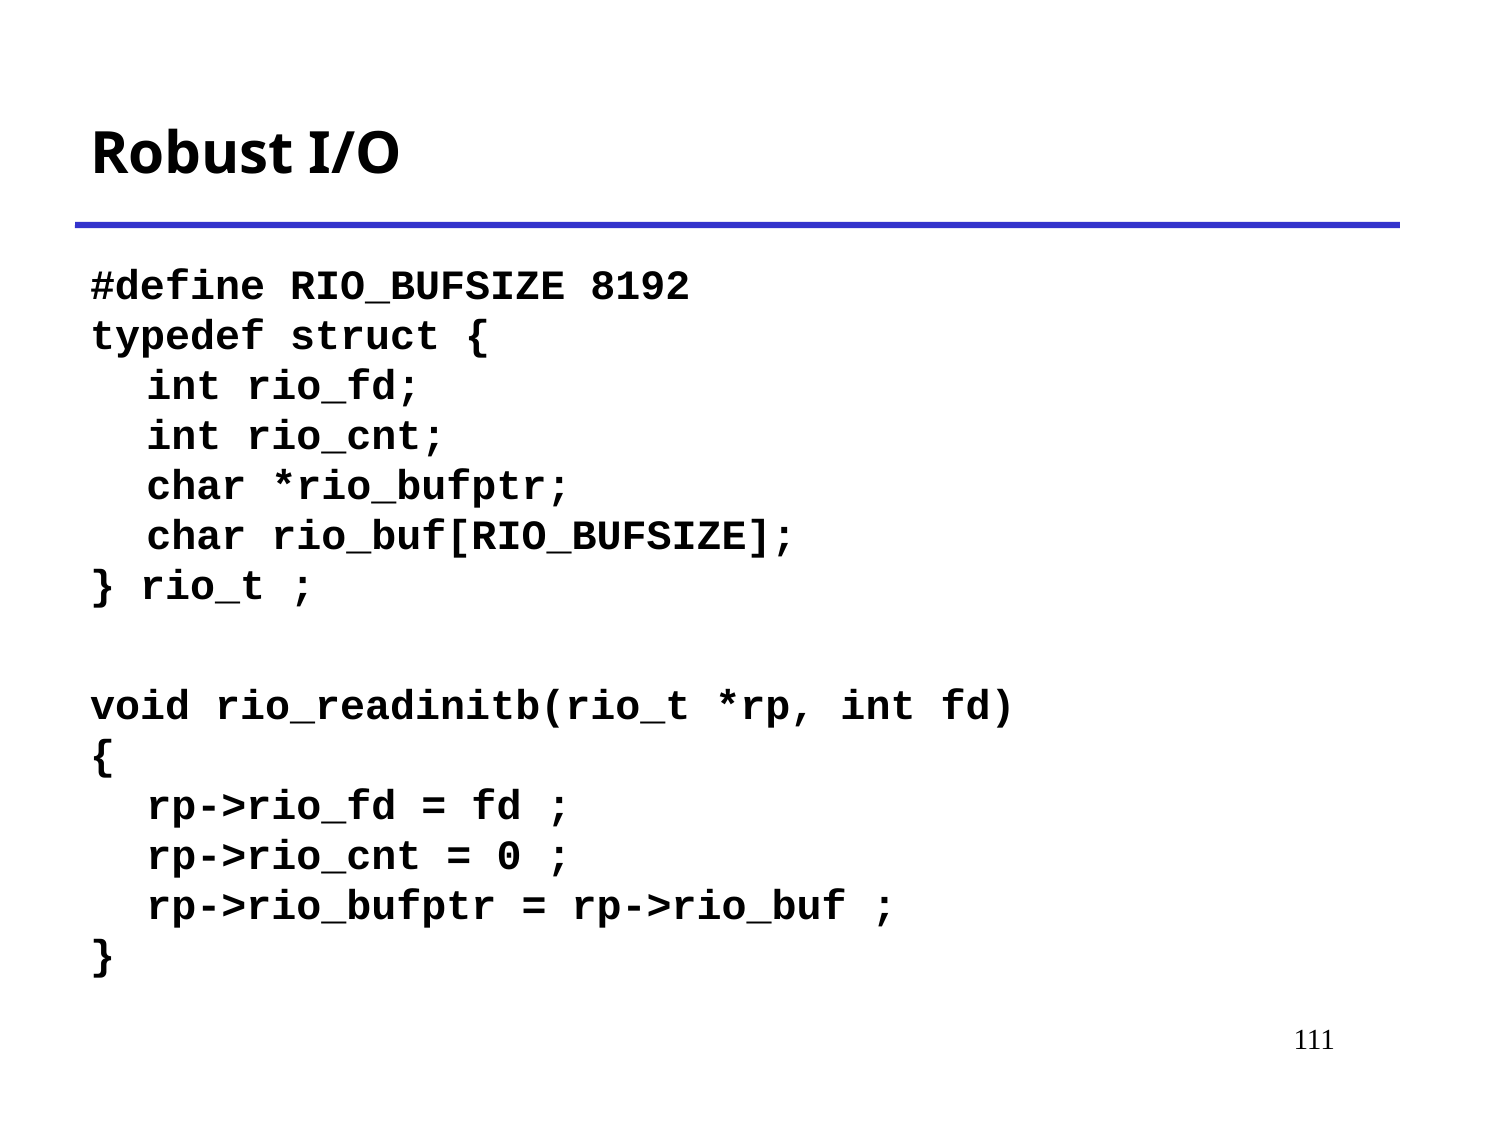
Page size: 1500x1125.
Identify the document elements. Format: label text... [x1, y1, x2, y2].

list #define RIO_BUFSIZE 8192 typedef struct { int rio_fd; int rio_cnt; char *rio_bufptr; char rio_buf[RIO_BUFSIZE]; } rio_t ; void rio_readinitb(rio_t *rp, int fd) { rp->rio_fd = fd ; rp->rio_cnt = 0 ; rp->rio_bufptr = rp->rio_buf ; } [75, 249, 1400, 1100]
title Robust I/O [75, 75, 1400, 225]
